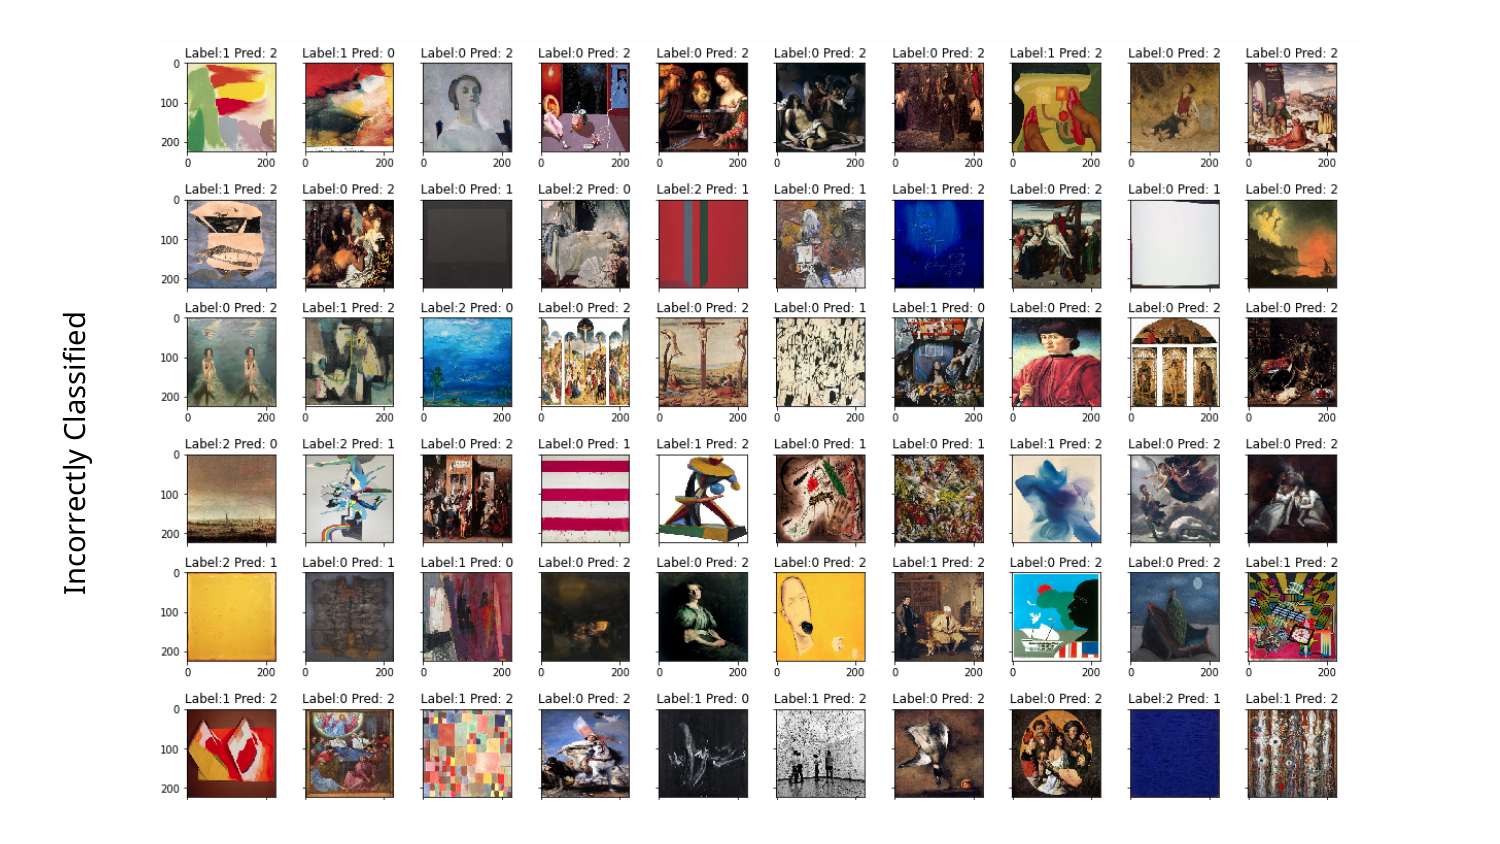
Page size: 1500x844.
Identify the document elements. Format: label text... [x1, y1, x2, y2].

text_box Incorrectly Classified [40, 245, 103, 611]
picture [155, 40, 1362, 800]
